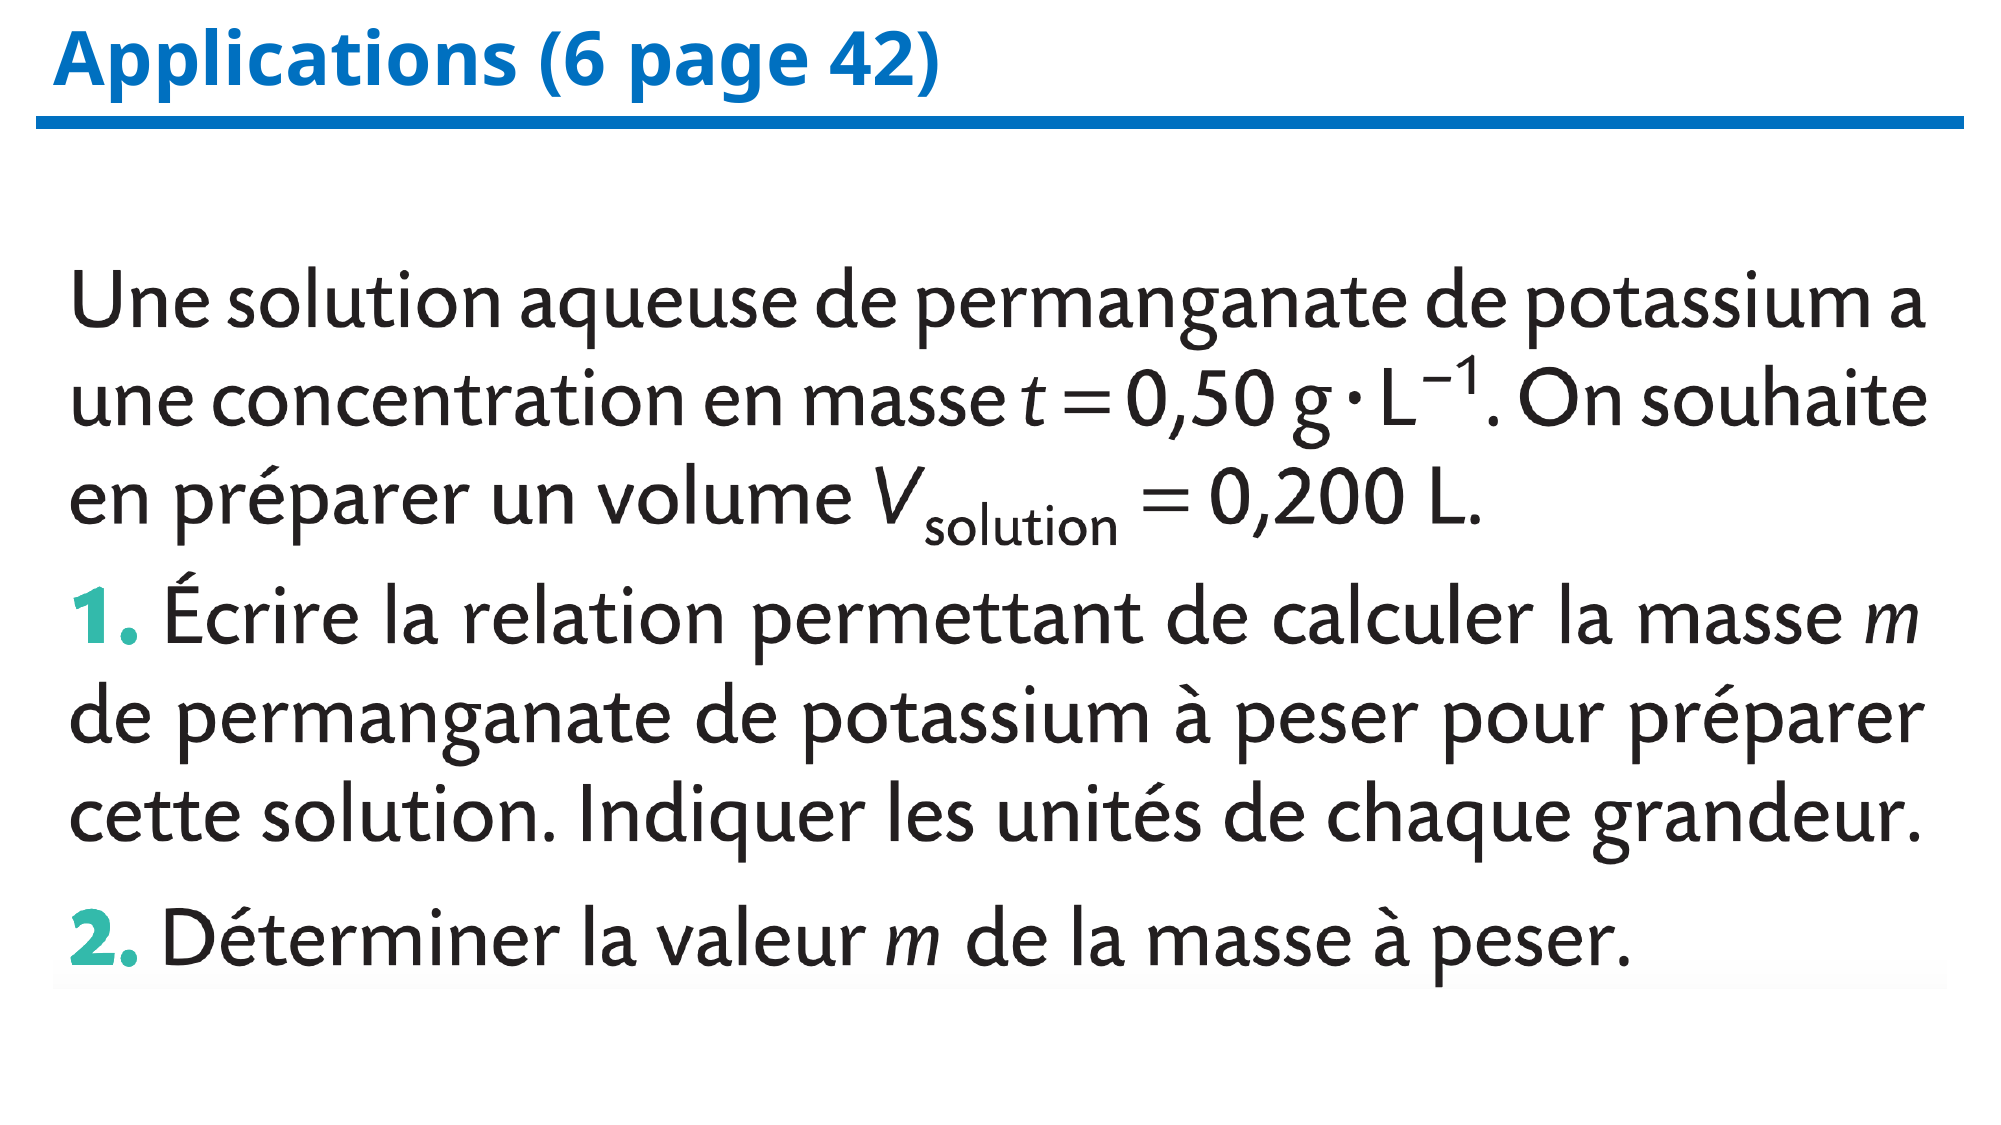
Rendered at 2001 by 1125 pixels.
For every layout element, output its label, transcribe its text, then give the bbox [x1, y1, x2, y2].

text_box Applications (6 page 42) [0, 0, 2000, 123]
picture [53, 245, 1947, 989]
